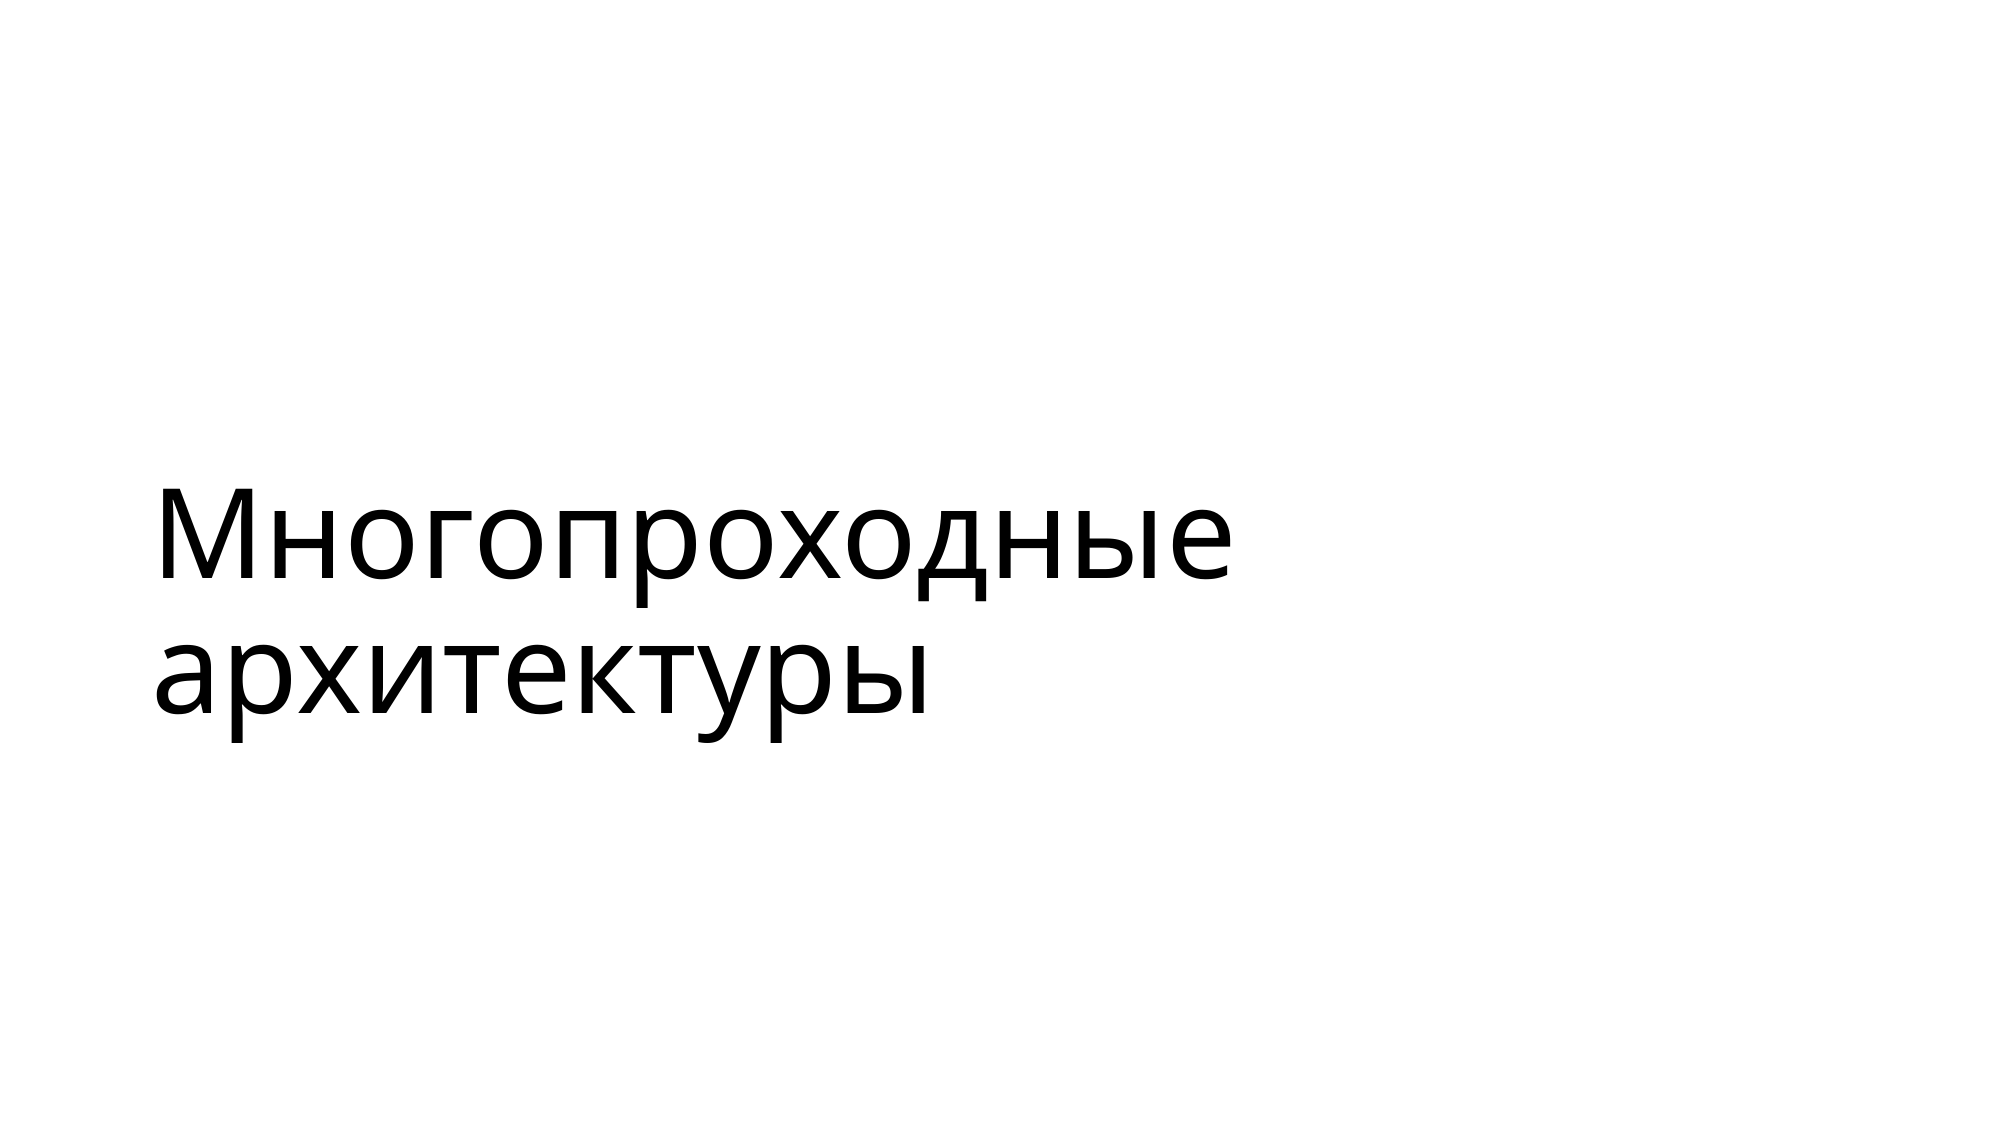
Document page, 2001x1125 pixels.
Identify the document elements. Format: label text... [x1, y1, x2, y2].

title Многопроходные архитектуры [136, 280, 1862, 749]
